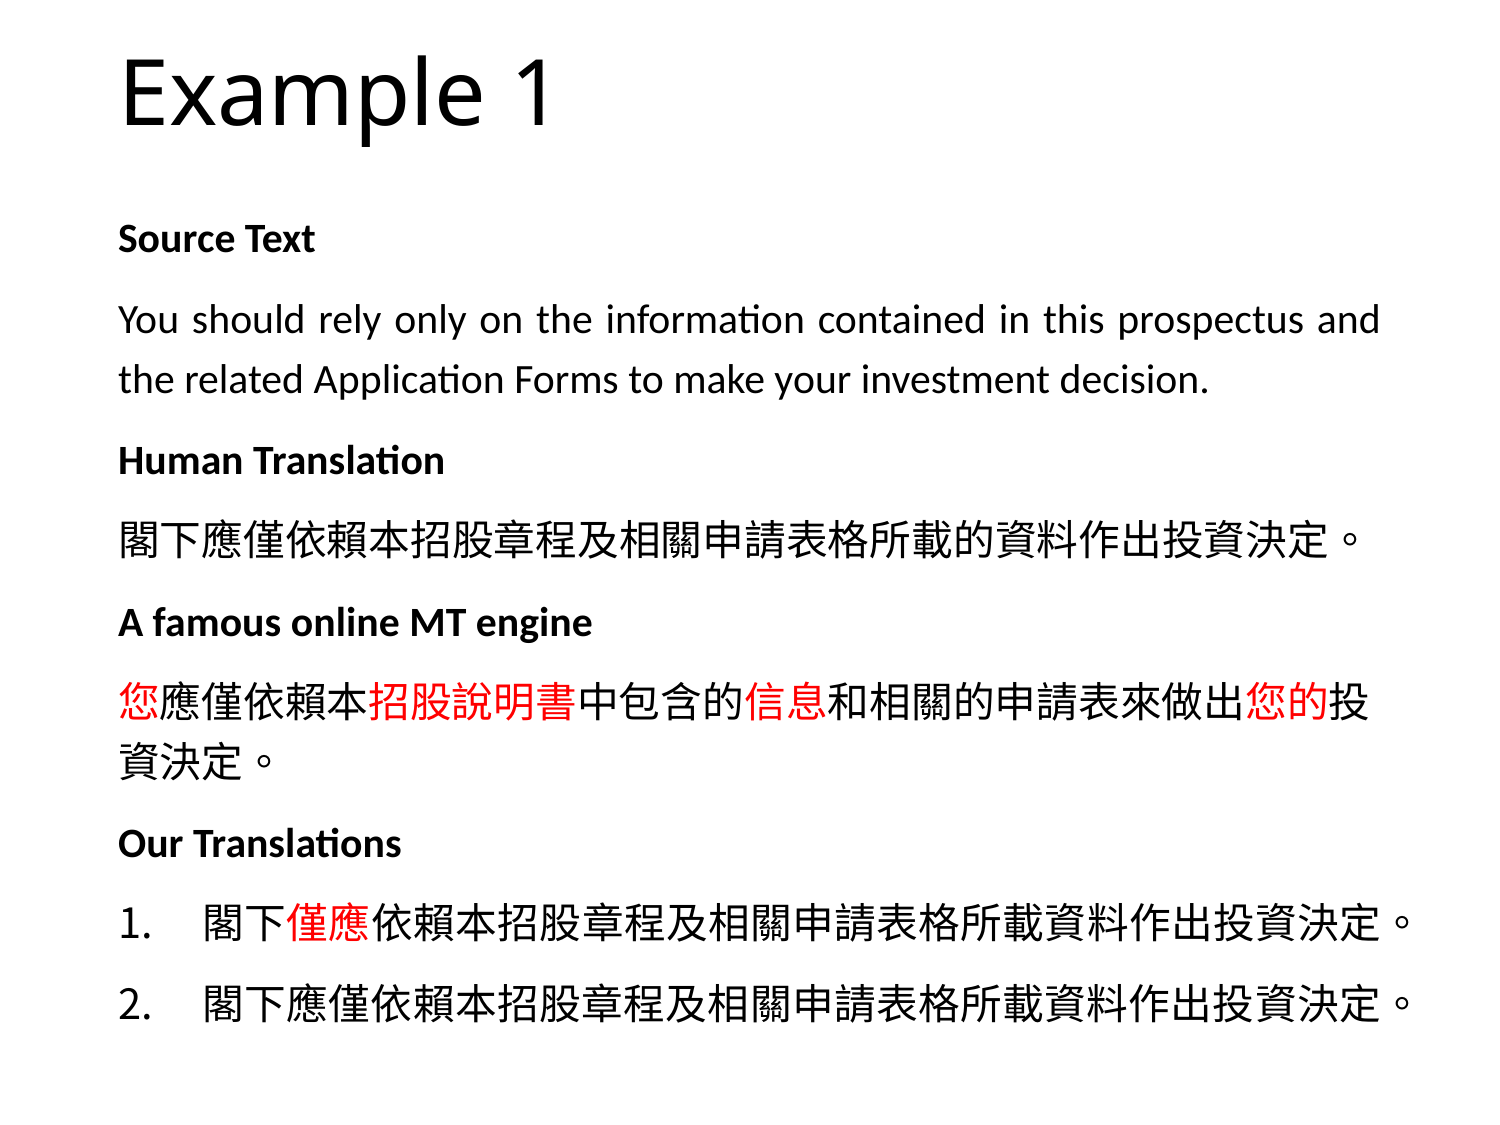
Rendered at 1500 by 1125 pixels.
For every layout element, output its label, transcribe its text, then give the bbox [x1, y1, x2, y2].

list Source Text You should rely only on the information contained in this prospectus and the related Application Forms to make your investment decision. Human Translation 閣下應僅依賴本招股章程及相關申請表格所載的資料作出投資決定。 A famous online MT engine 您應僅依賴本招股說明書中包含的信息和相關的申請表來做出您的投資決定。 Our Translations 閣下僅應依賴本招股章程及相關申請表格所載資料作出投資決定。 閣下應僅依賴本招股章程及相關申請表格所載資料作出投資決定。 [103, 193, 1397, 1062]
title Example 1 [103, 33, 1397, 159]
